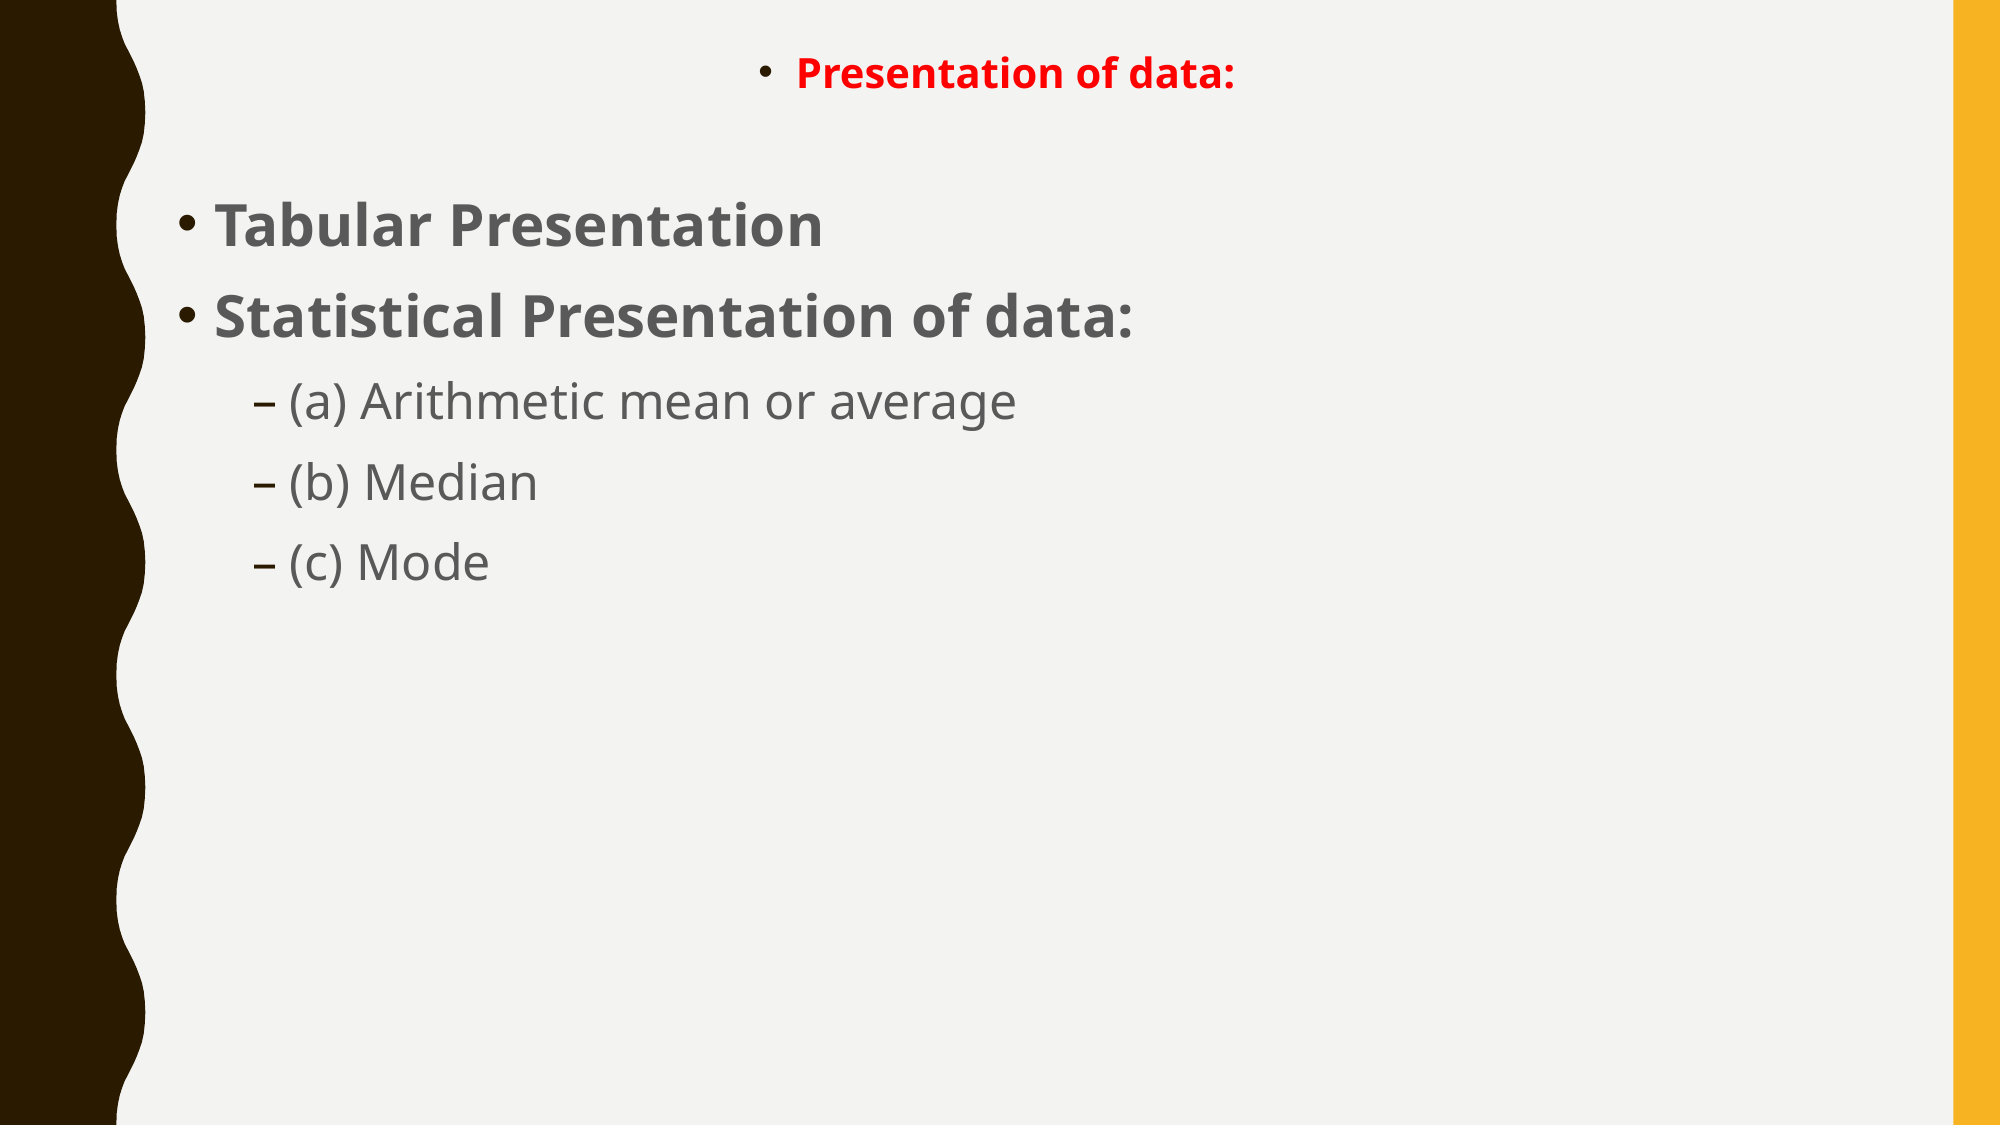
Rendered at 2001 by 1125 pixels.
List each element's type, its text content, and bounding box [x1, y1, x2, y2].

list Presentation of data: Tabular Presentation Statistical Presentation of data: (a) Arithmetic mean or average (b) Median (c) Mode [162, 34, 1832, 1075]
